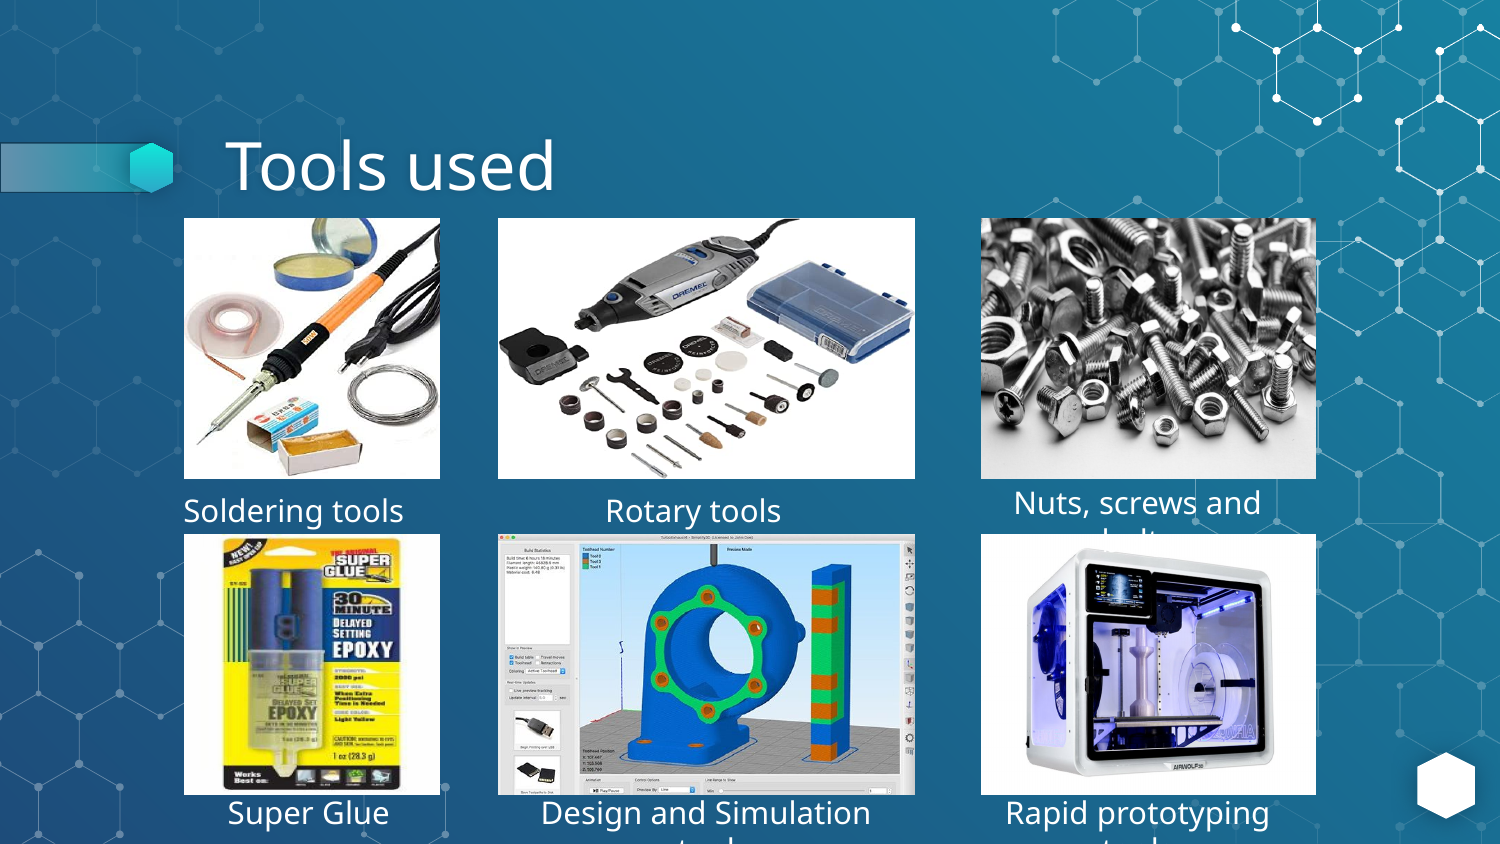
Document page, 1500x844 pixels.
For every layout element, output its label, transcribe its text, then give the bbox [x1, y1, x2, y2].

text_box Soldering tools [145, 475, 442, 544]
picture [497, 534, 915, 795]
text_box Rotary tools [532, 487, 855, 532]
picture [184, 534, 440, 795]
text_box Design and Simulation tool [509, 803, 903, 844]
picture [980, 534, 1316, 795]
text_box Rapid prototyping tools [964, 778, 1312, 844]
title Tools used [225, 140, 1330, 198]
picture [980, 218, 1316, 479]
picture [184, 218, 440, 479]
text_box Super Glue [186, 803, 432, 844]
picture [497, 218, 915, 479]
text_box Nuts, screws and bolts [970, 468, 1306, 574]
